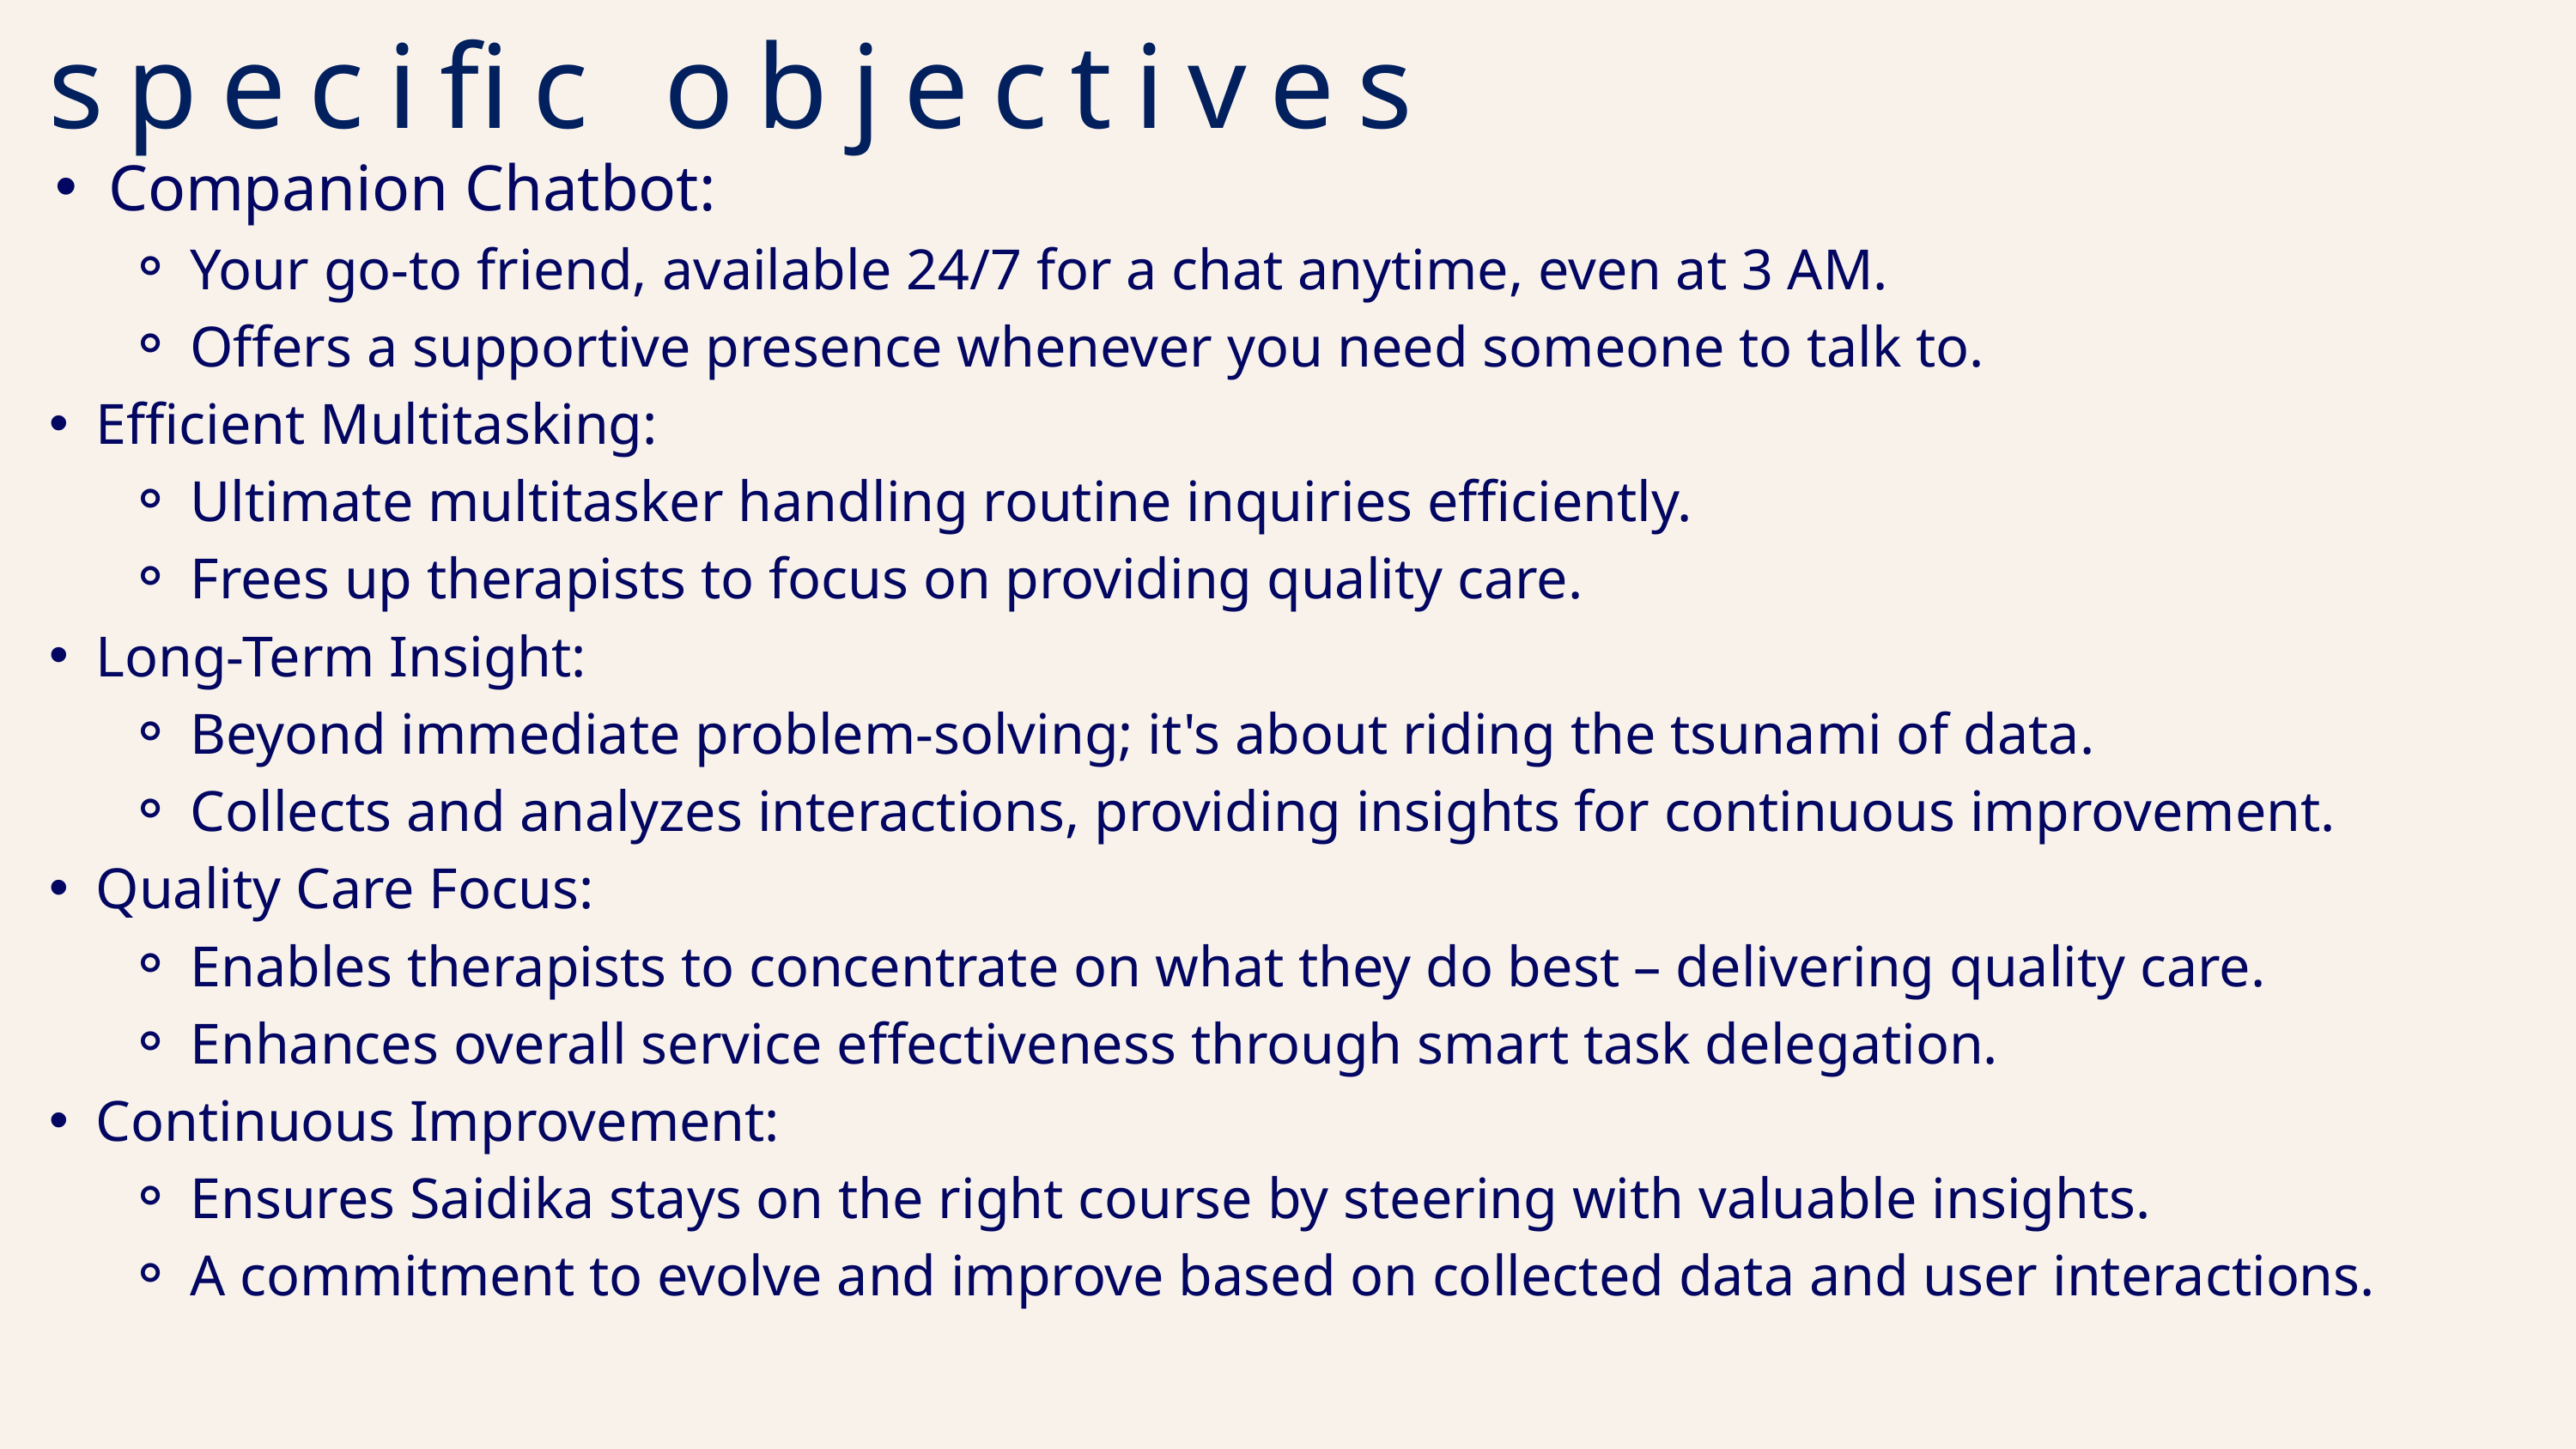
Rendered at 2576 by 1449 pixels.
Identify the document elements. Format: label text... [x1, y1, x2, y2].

text_box specific objectives [48, 0, 2051, 152]
text_box Companion Chatbot: Your go-to friend, available 24/7 for a chat anytime, even at 3 AM. Offers a supportive presence whenever you need someone to talk to. Efficient Multitasking: Ultimate multitasker handling routine inquiries efficiently. Frees up therapists to focus on providing quality care. Long-Term Insight: Beyond immediate problem-solving; it's about riding the tsunami of data. Collects and analyzes interactions, providing insights for continuous improvement. Quality Care Focus: Enables therapists to concentrate on what they do best – delivering quality care. Enhances overall service effectiveness through smart task delegation. Continuous Improvement: Ensures Saidika stays on the right course by steering with valuable insights. A commitment to evolve and improve based on collected data and user interactions. [2, 135, 2576, 1385]
